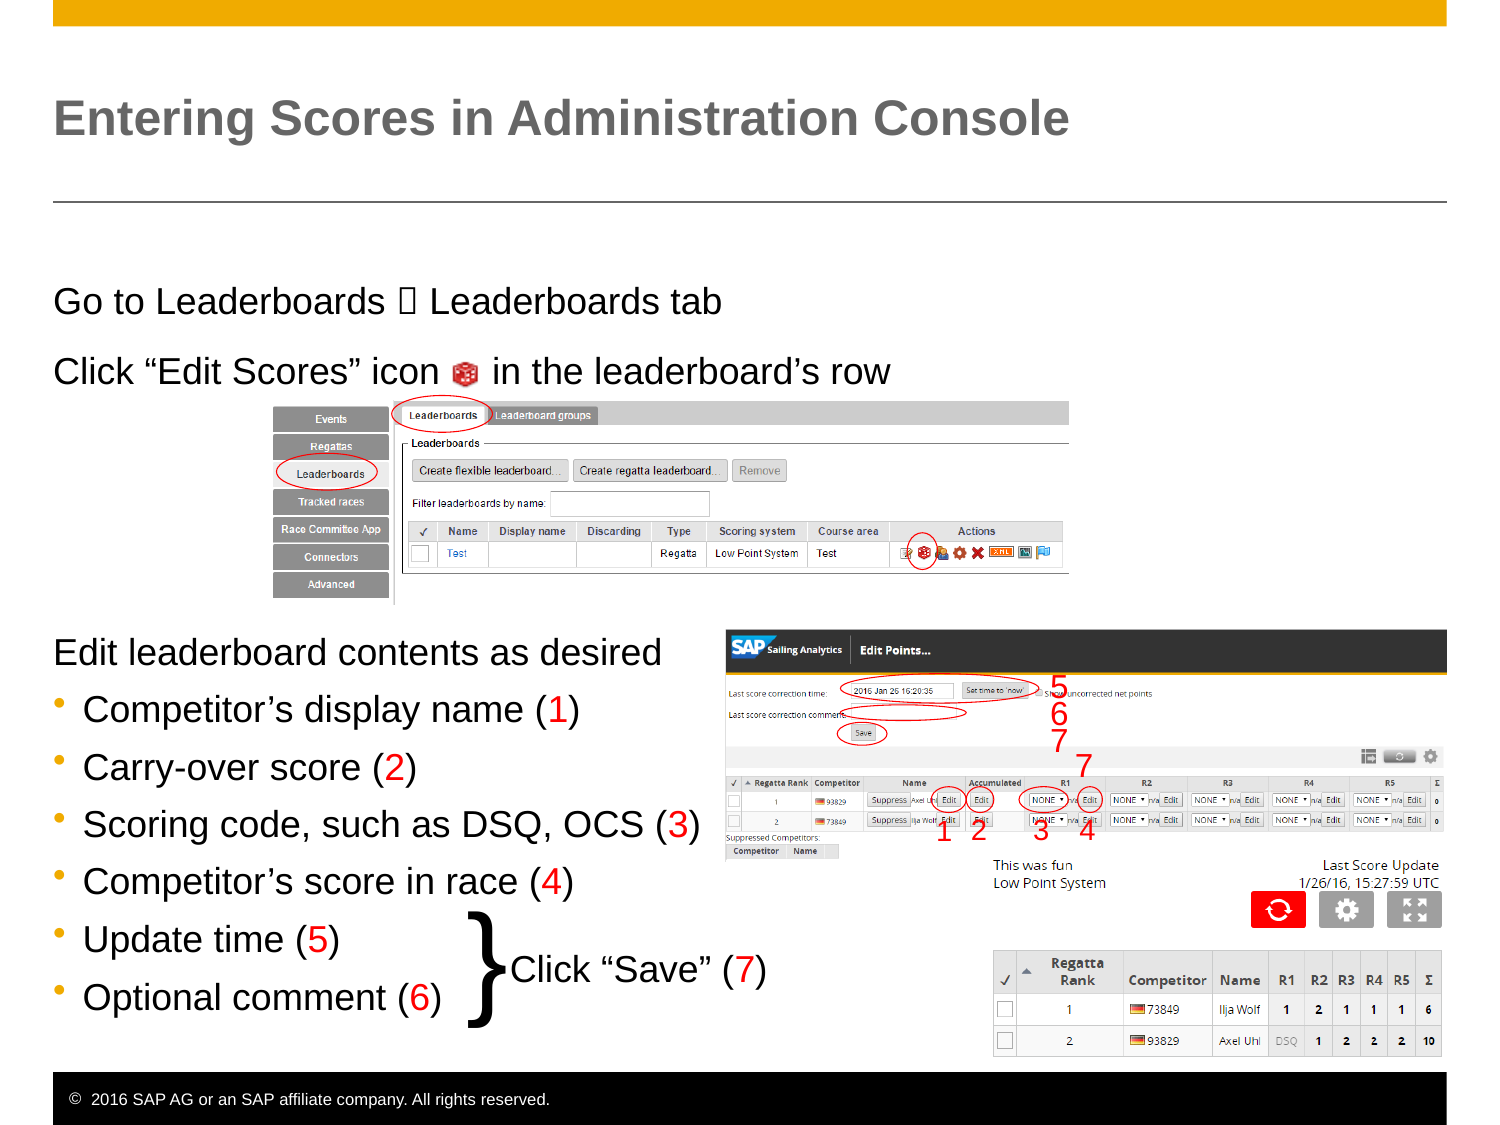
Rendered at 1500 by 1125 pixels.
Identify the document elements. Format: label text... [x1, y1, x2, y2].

text_box Click “Save” (7) [509, 944, 768, 990]
picture [266, 400, 1069, 605]
title Entering Scores in Administration Console [53, 53, 1447, 178]
text_box } [466, 877, 509, 1028]
picture [725, 628, 1452, 1062]
picture [450, 356, 483, 394]
list Go to Leaderboards  Leaderboards tab Click “Edit Scores” icon in the leaderboard’s row Edit leaderboard contents as desired Competitor’s display name (1) Carry-over score (2) Scoring code, such as DSQ, OCS (3) Competitor’s score in race (4) Update time (5) Optional comment (6) [53, 277, 1447, 907]
text_box [412, 395, 445, 399]
